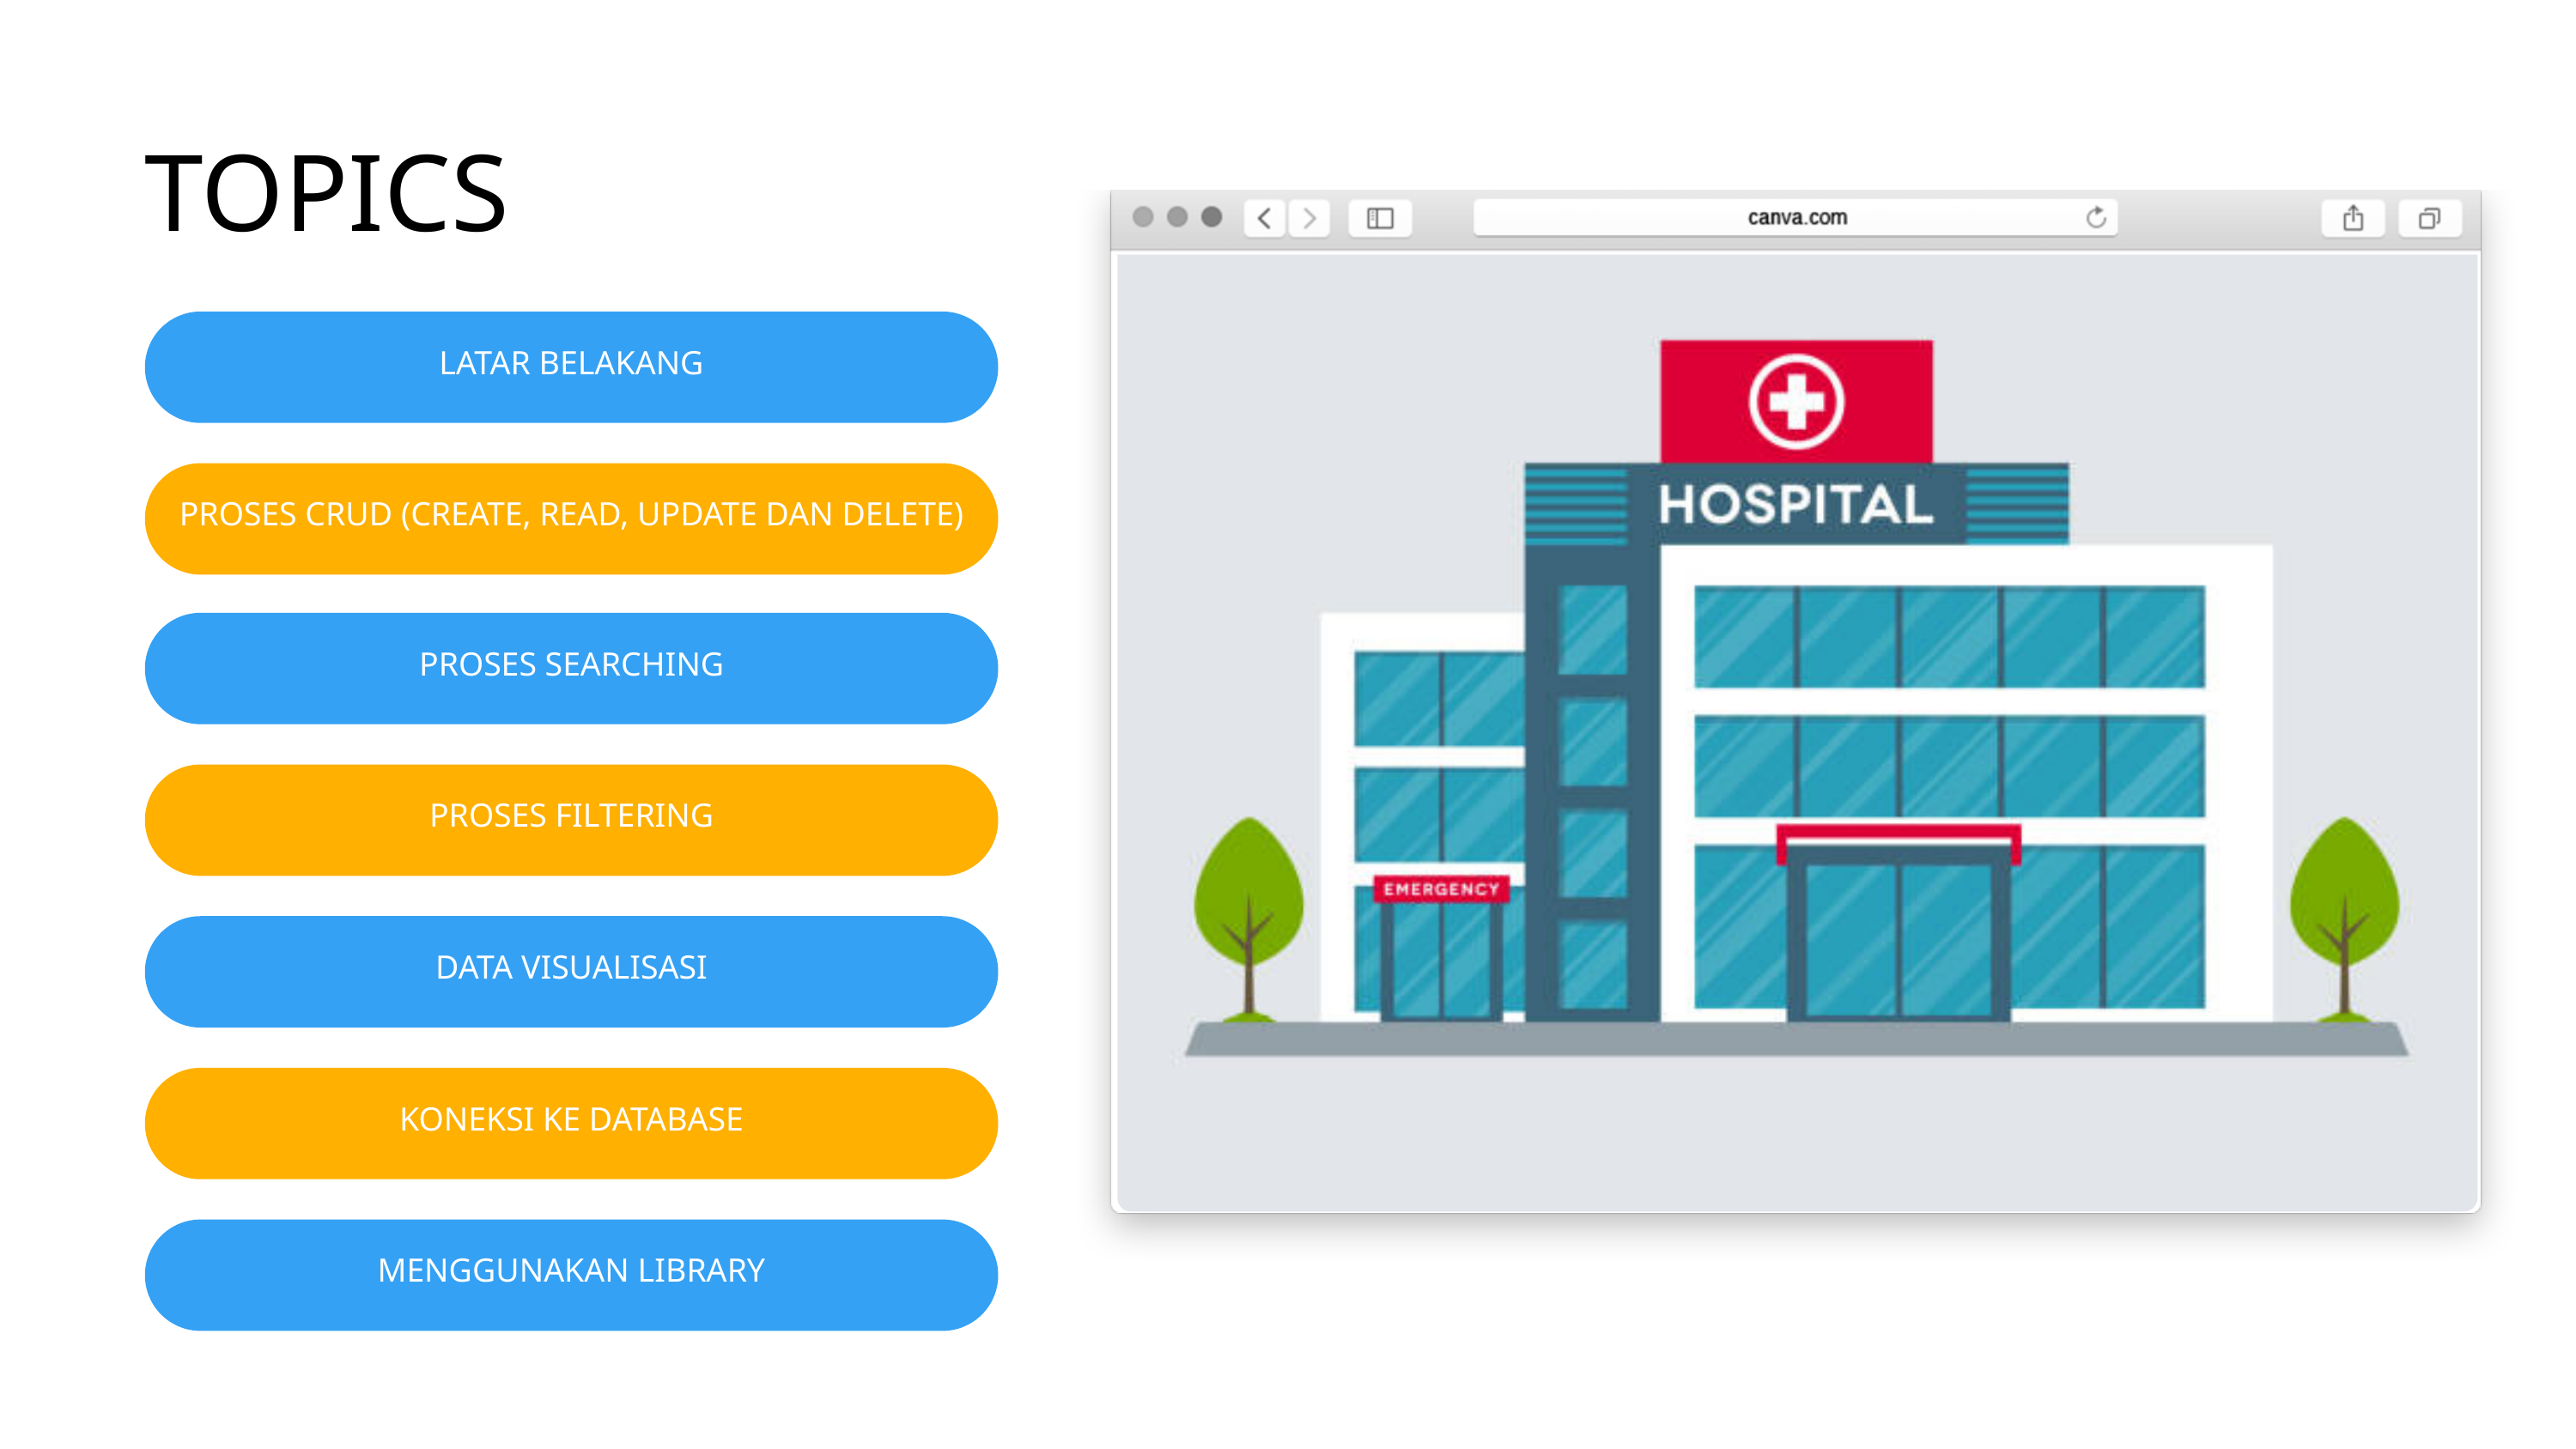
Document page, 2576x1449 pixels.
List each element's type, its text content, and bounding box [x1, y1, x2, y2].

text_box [1076, 189, 2518, 1259]
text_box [144, 463, 999, 575]
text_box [144, 311, 999, 423]
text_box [144, 915, 999, 1028]
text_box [144, 1219, 999, 1331]
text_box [144, 1067, 999, 1179]
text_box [144, 764, 999, 876]
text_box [144, 612, 999, 724]
text_box TOPICS [144, 125, 1029, 253]
